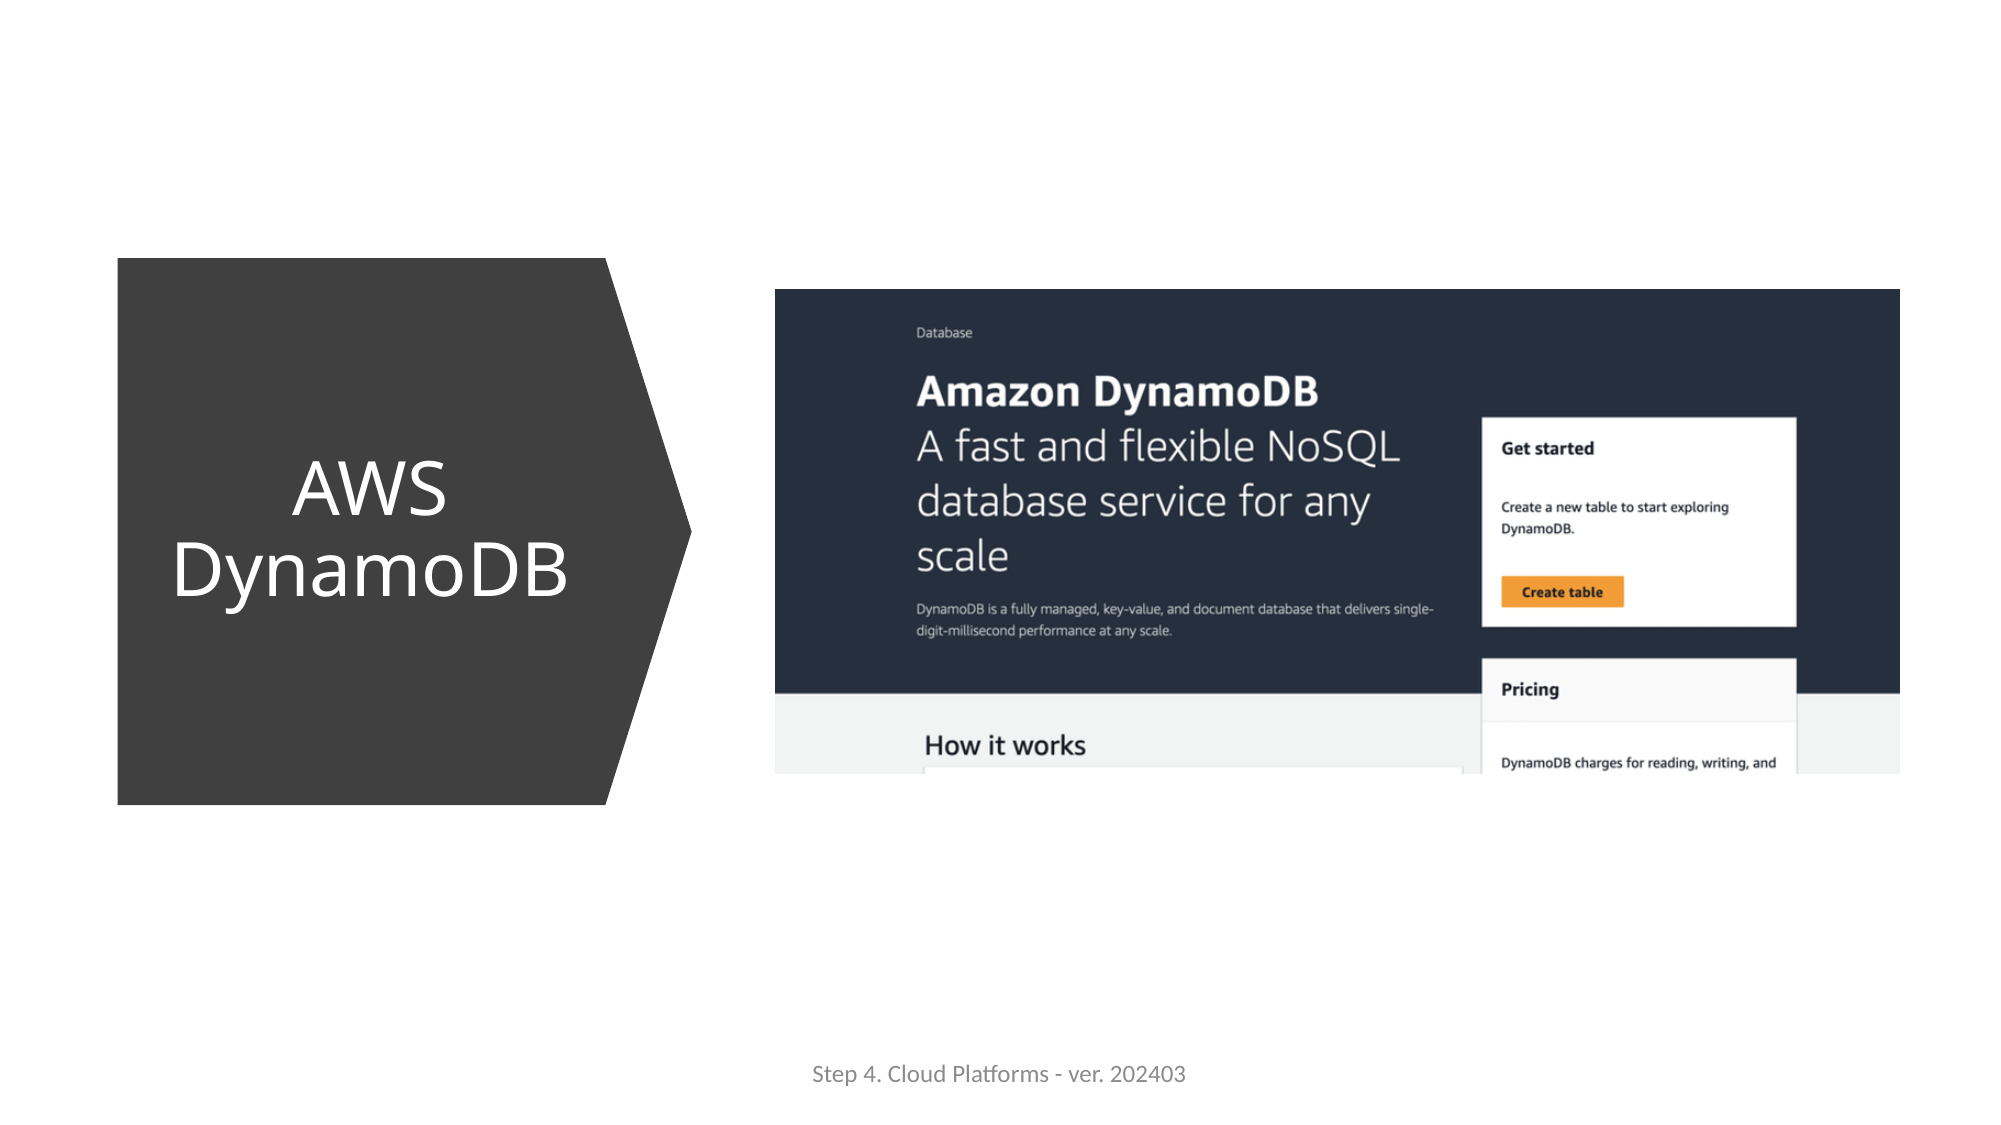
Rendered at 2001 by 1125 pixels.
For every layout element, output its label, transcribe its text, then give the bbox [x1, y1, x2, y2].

footer Step 4. Cloud Platforms - ver. 202403 [662, 1042, 1338, 1103]
title AWS DynamoDB [145, 322, 596, 741]
picture [775, 289, 1900, 774]
text_box [116, 257, 693, 807]
